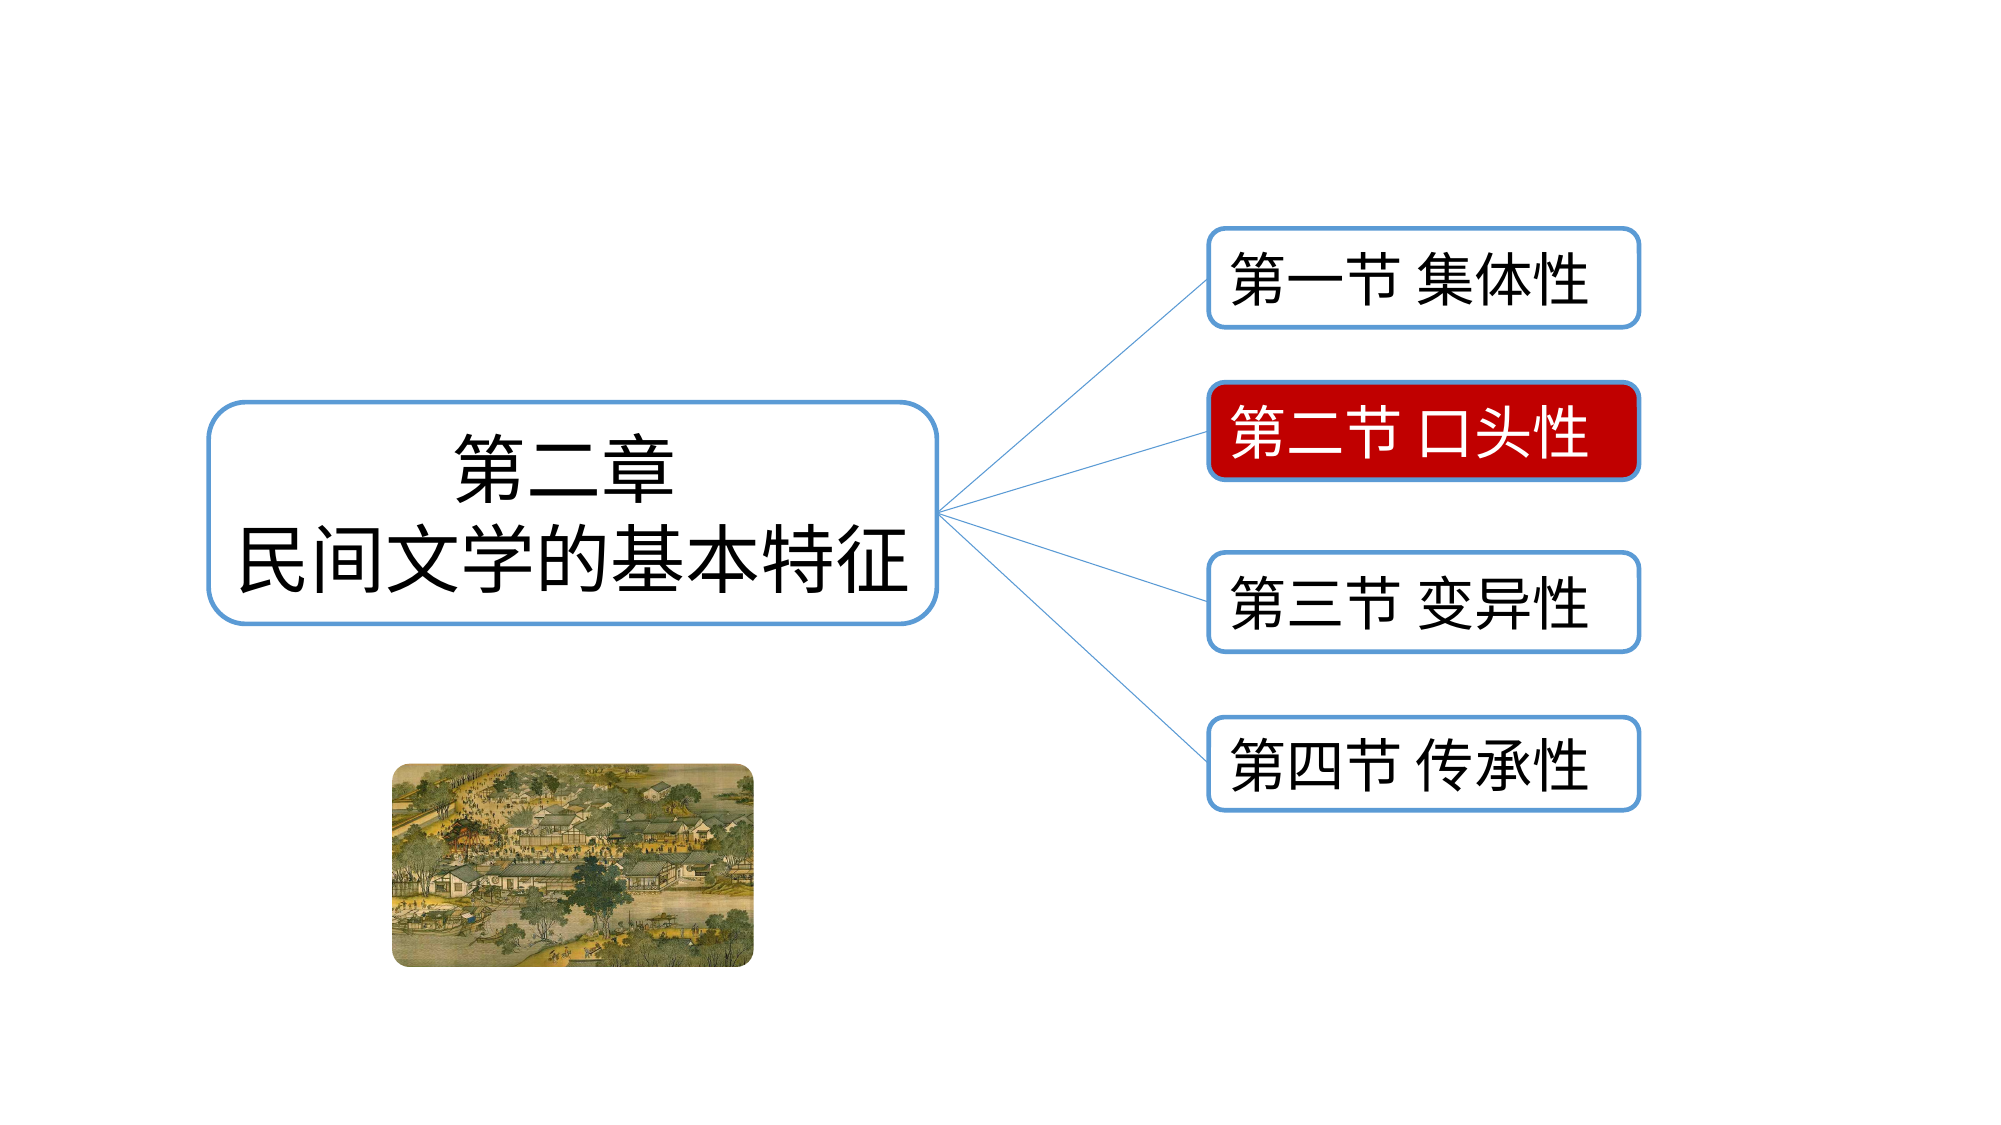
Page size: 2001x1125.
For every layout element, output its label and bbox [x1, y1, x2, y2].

picture [392, 763, 754, 968]
text_box [208, 228, 1640, 811]
